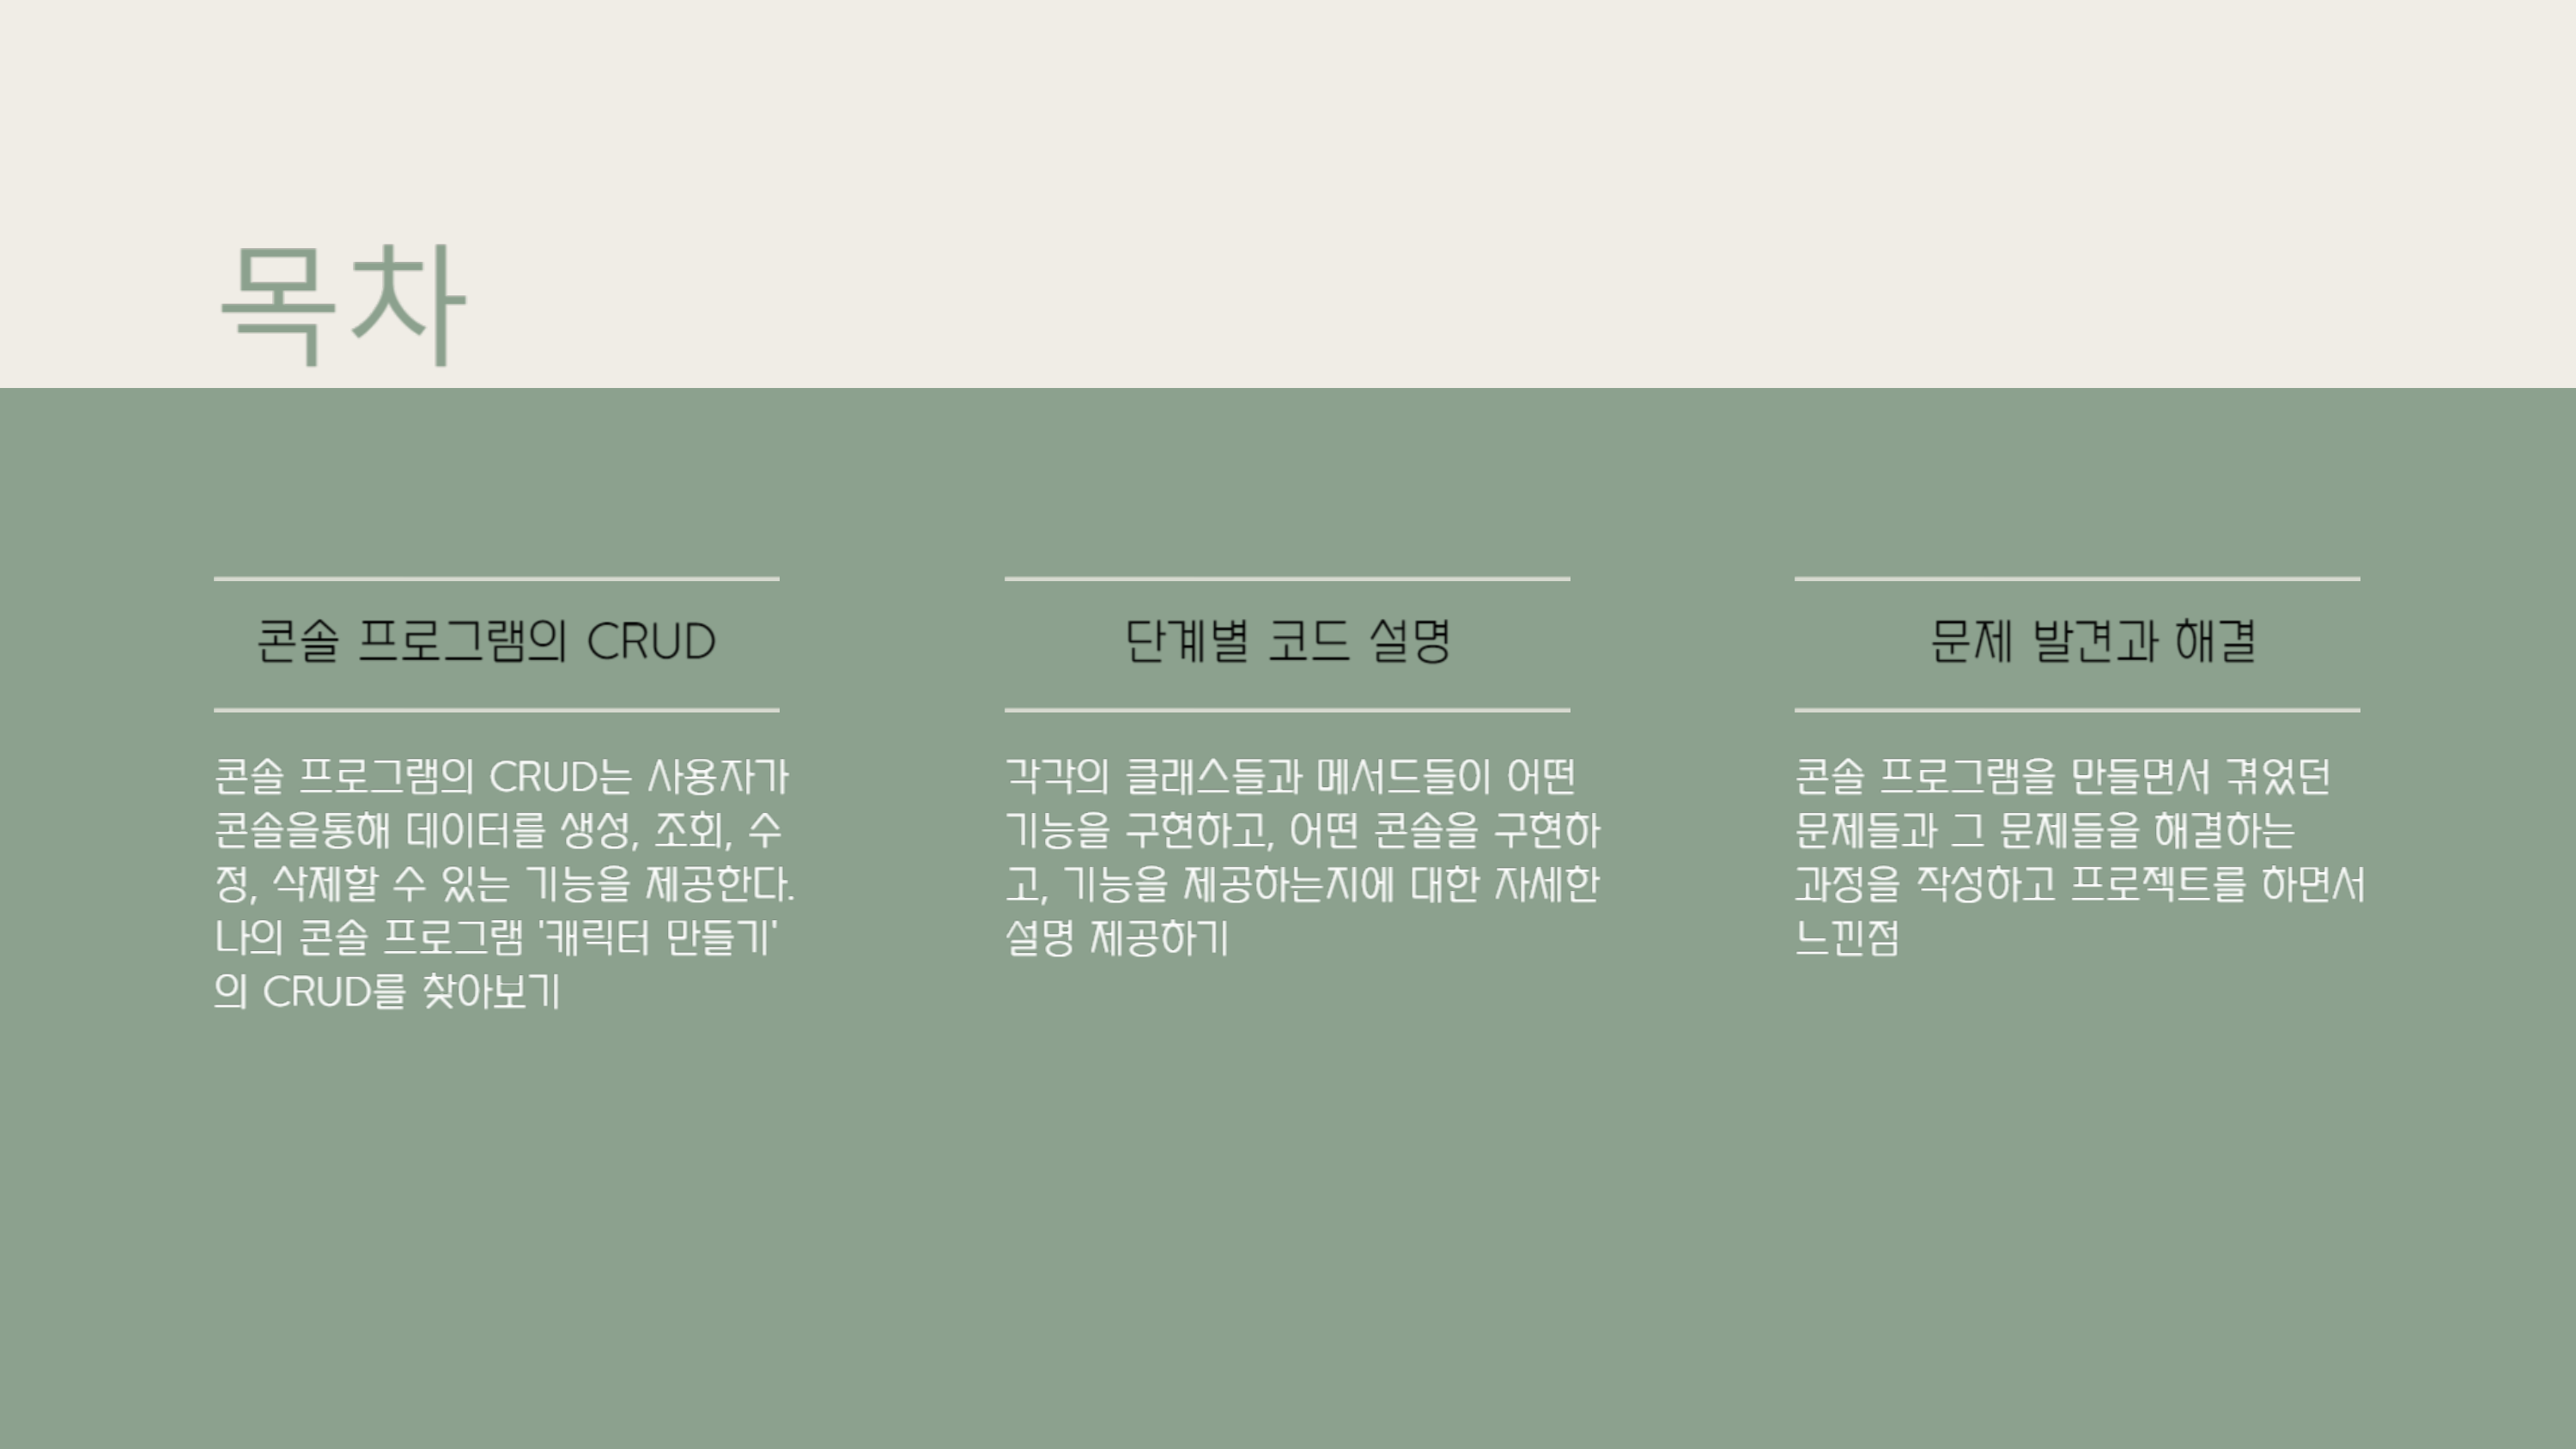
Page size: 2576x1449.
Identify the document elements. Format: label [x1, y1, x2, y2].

picture [0, 0, 2576, 388]
picture [1838, 615, 2350, 670]
picture [1004, 755, 1604, 962]
picture [256, 615, 767, 670]
picture [214, 707, 781, 712]
picture [1005, 707, 1571, 712]
picture [1005, 576, 1571, 581]
picture [1032, 615, 1544, 670]
picture [214, 755, 813, 1016]
picture [214, 576, 781, 581]
picture [1795, 755, 2394, 962]
picture [1795, 707, 2360, 712]
picture [1795, 576, 2360, 581]
